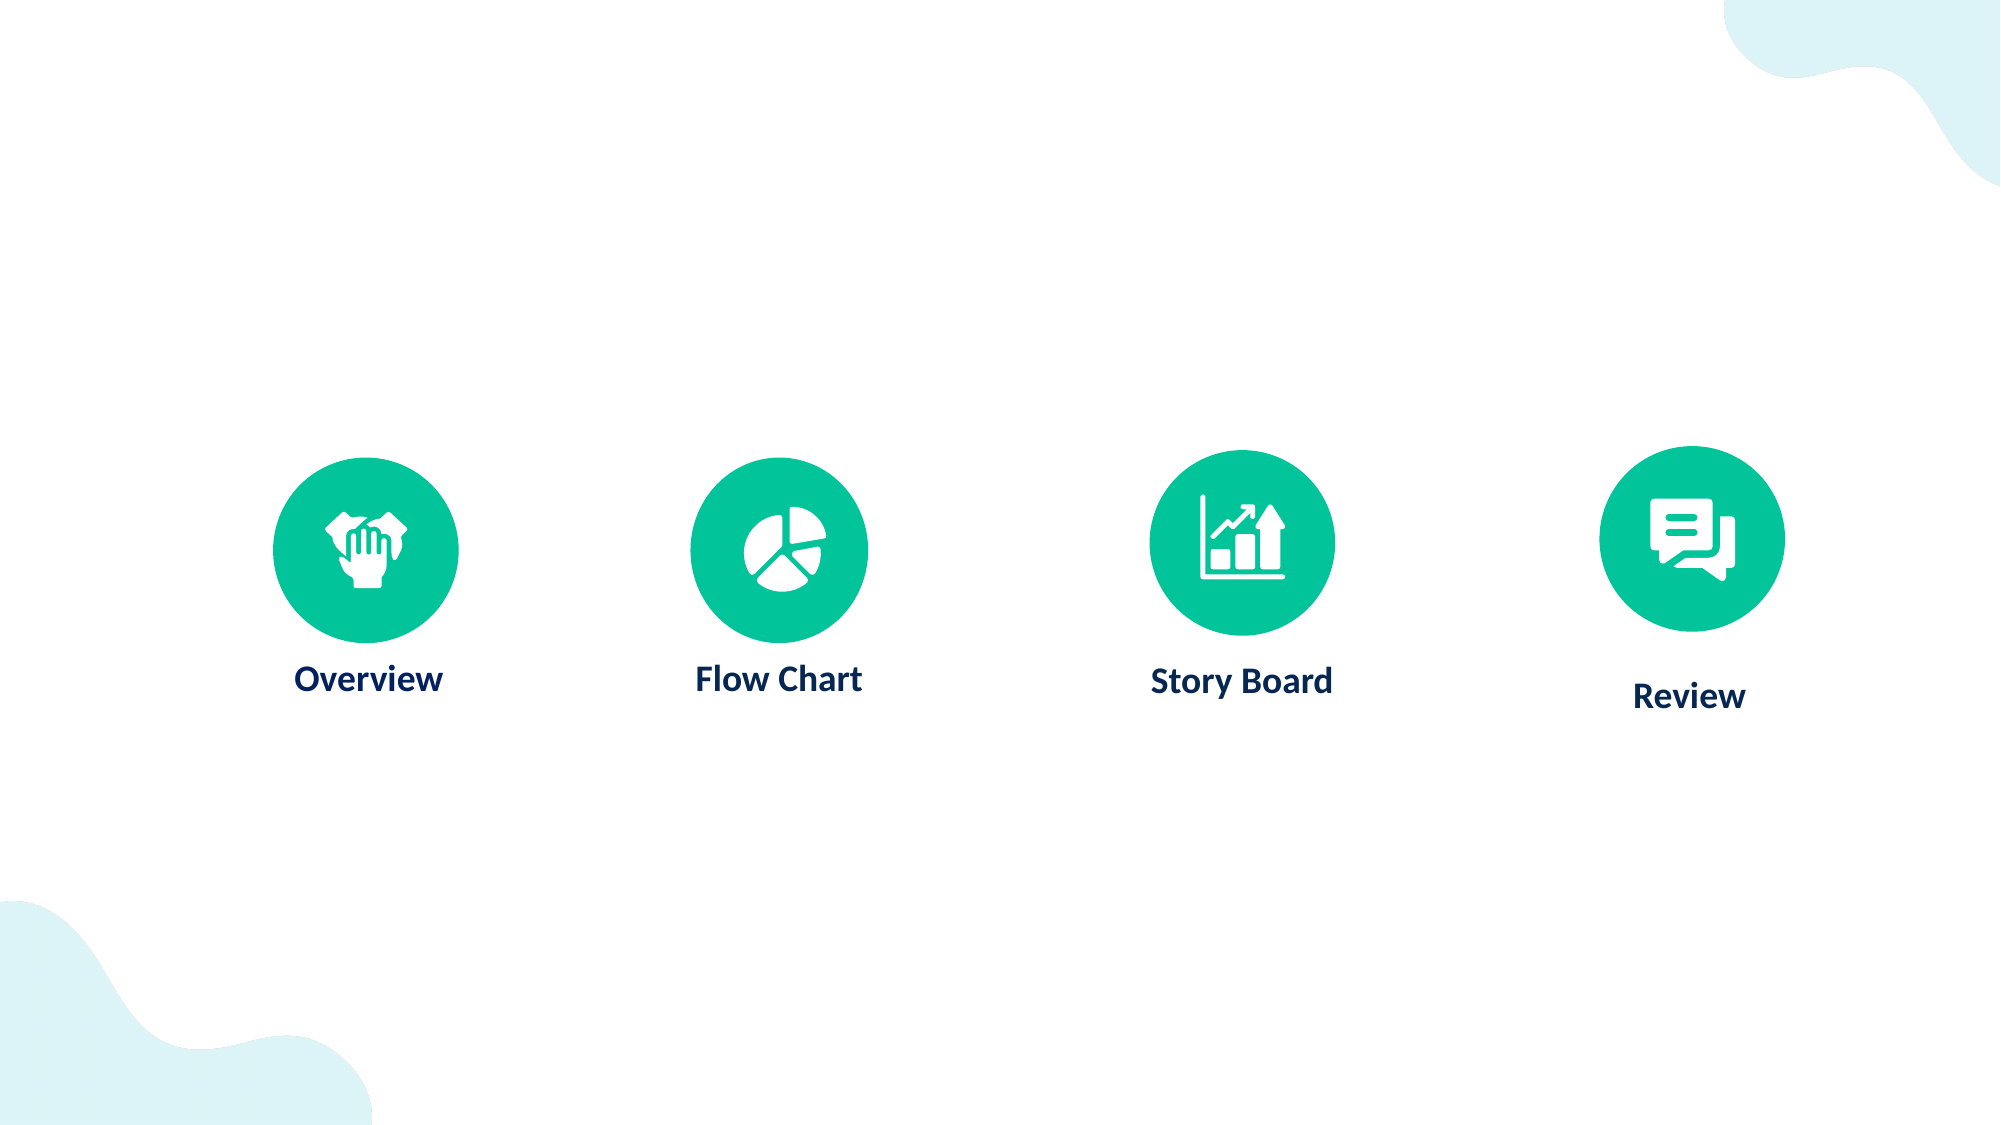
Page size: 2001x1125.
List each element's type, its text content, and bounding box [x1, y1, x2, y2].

text_box [689, 456, 870, 645]
picture [1724, 0, 2000, 186]
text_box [1648, 497, 1736, 581]
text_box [742, 505, 827, 592]
text_box Story Board [1069, 648, 1415, 709]
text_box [323, 510, 409, 589]
text_box [1148, 449, 1337, 637]
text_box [1198, 492, 1286, 580]
picture [0, 901, 372, 1125]
text_box Overview [196, 646, 542, 707]
text_box Flow Chart [606, 646, 952, 707]
text_box [272, 456, 460, 645]
text_box [1598, 445, 1787, 633]
text_box Review [1517, 663, 1862, 724]
